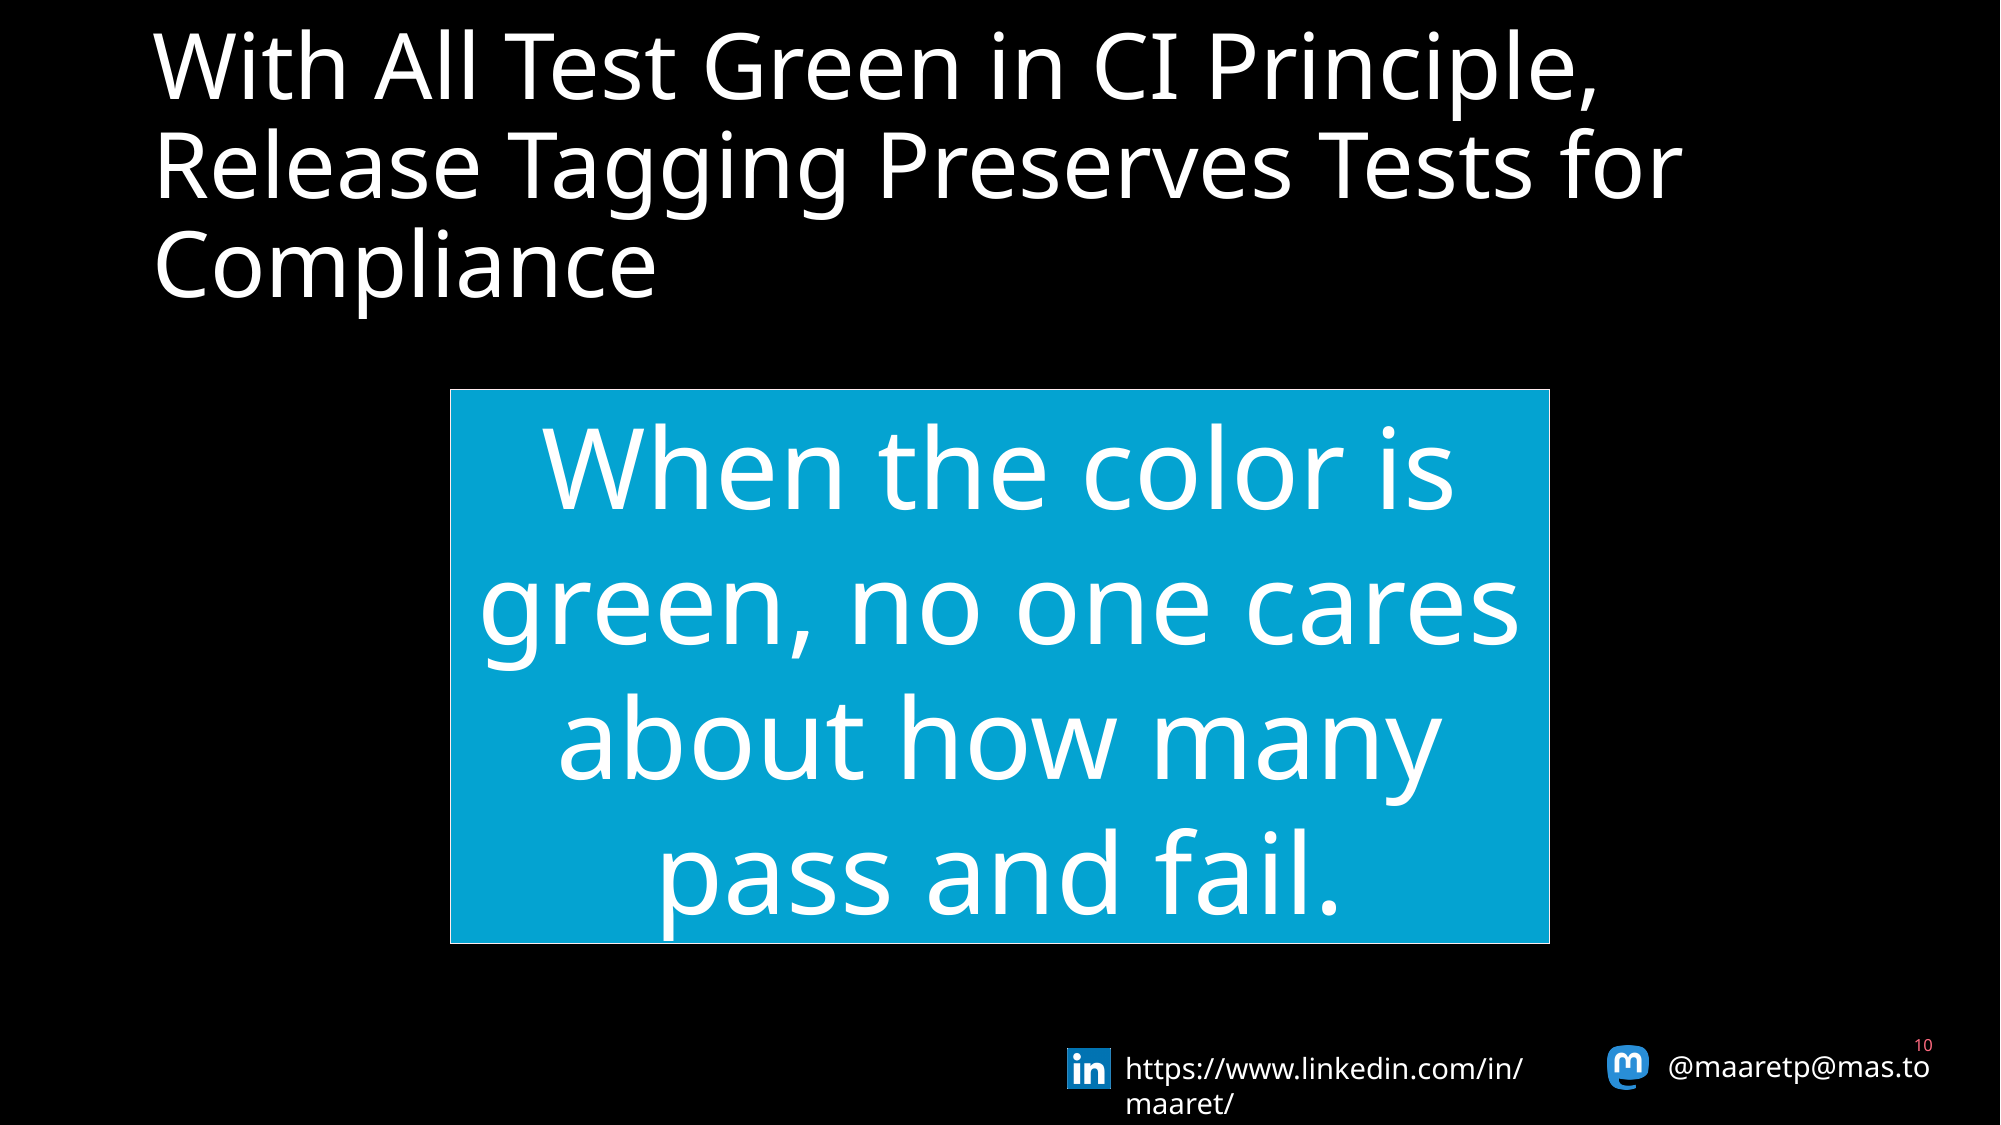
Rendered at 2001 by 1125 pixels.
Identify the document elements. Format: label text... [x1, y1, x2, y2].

slide_number 10 [1862, 1035, 1933, 1059]
text_box When the color is green, no one cares about how many pass and fail. [450, 389, 1550, 944]
title With All Test Green in CI Principle, Release Tagging Preserves Tests for Compliance [137, 59, 1863, 278]
picture [1607, 1045, 1649, 1090]
picture [1067, 1048, 1111, 1089]
